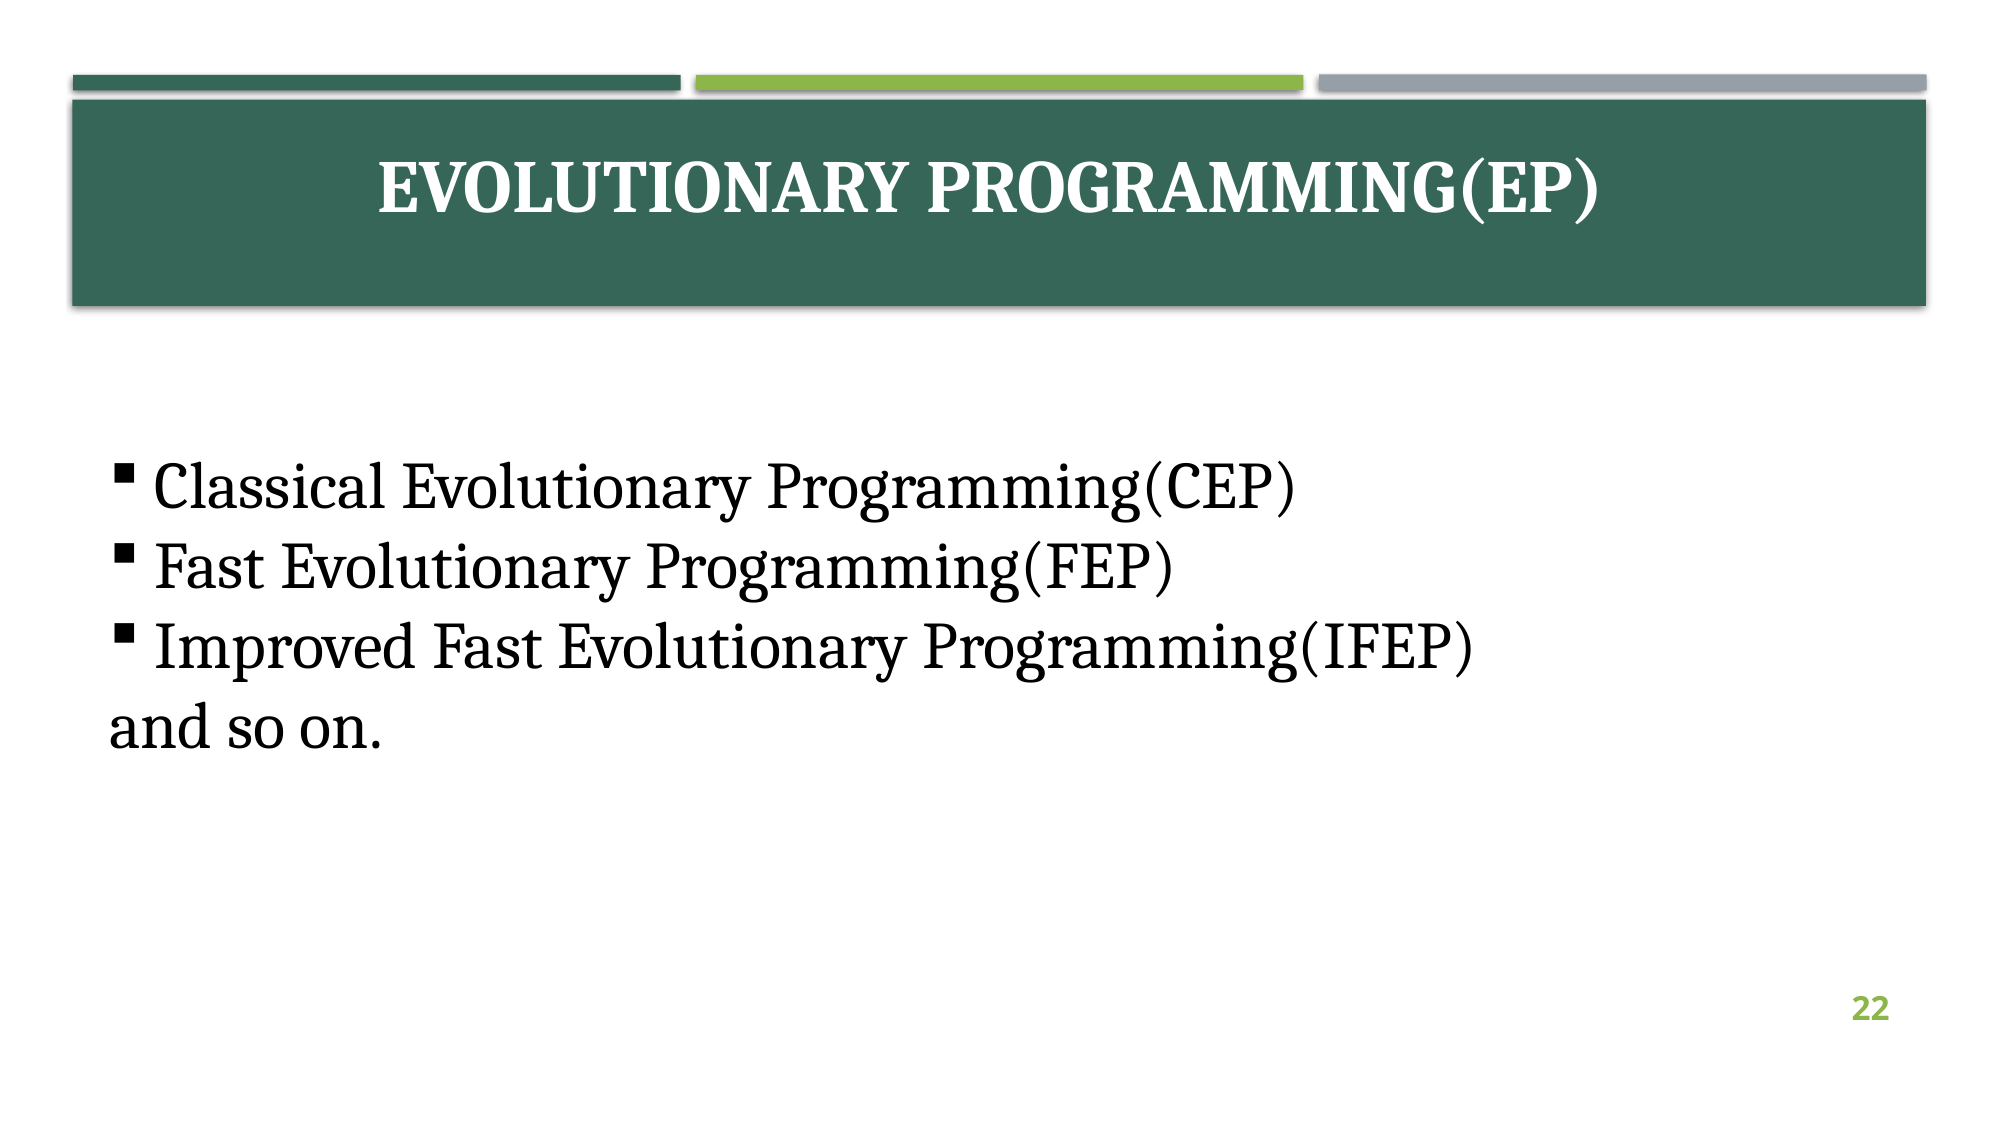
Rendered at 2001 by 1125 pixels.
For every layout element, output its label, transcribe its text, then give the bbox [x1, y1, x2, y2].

title Evolutionary Programming(EP) [94, 162, 1904, 325]
slide_number 22 [1732, 977, 1905, 1037]
text_box Classical Evolutionary Programming(CEP) Fast Evolutionary Programming(FEP) Improved Fast Evolutionary Programming(IFEP) and so on. [94, 354, 1578, 770]
